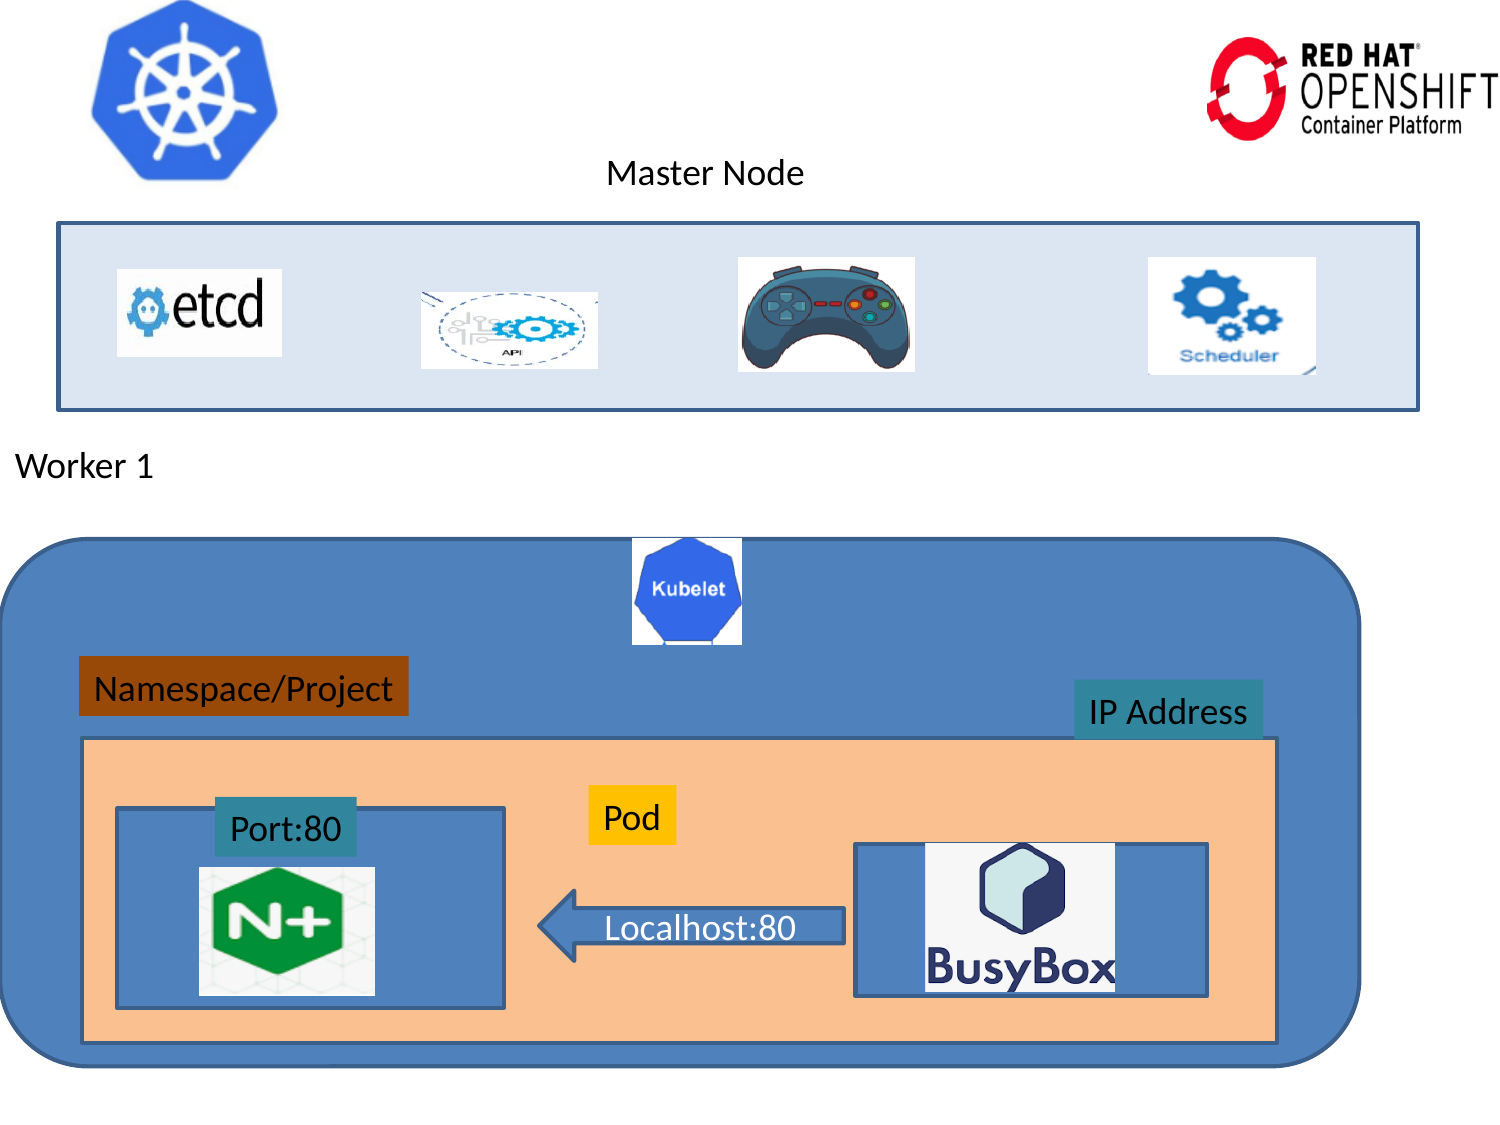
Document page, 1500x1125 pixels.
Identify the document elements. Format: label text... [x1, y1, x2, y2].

text_box [56, 221, 1420, 412]
picture [632, 538, 742, 645]
picture [925, 843, 1116, 992]
picture [198, 866, 376, 996]
text_box [0, 536, 1362, 1069]
text_box [1114, 842, 1209, 998]
picture [1206, 0, 1500, 149]
text_box Worker 1 [0, 433, 211, 494]
text_box Pod [588, 785, 677, 845]
text_box Master Node [591, 140, 829, 201]
text_box Localhost:80 [536, 888, 846, 963]
text_box IP Address [1074, 679, 1264, 740]
text_box Namespace/Project [79, 656, 409, 716]
picture [1148, 257, 1317, 376]
picture [421, 292, 598, 369]
picture [81, 0, 289, 194]
text_box [115, 806, 506, 1010]
text_box Port:80 [215, 796, 357, 857]
text_box [80, 736, 1279, 1045]
picture [738, 257, 915, 372]
text_box [853, 842, 926, 998]
picture [116, 269, 282, 357]
